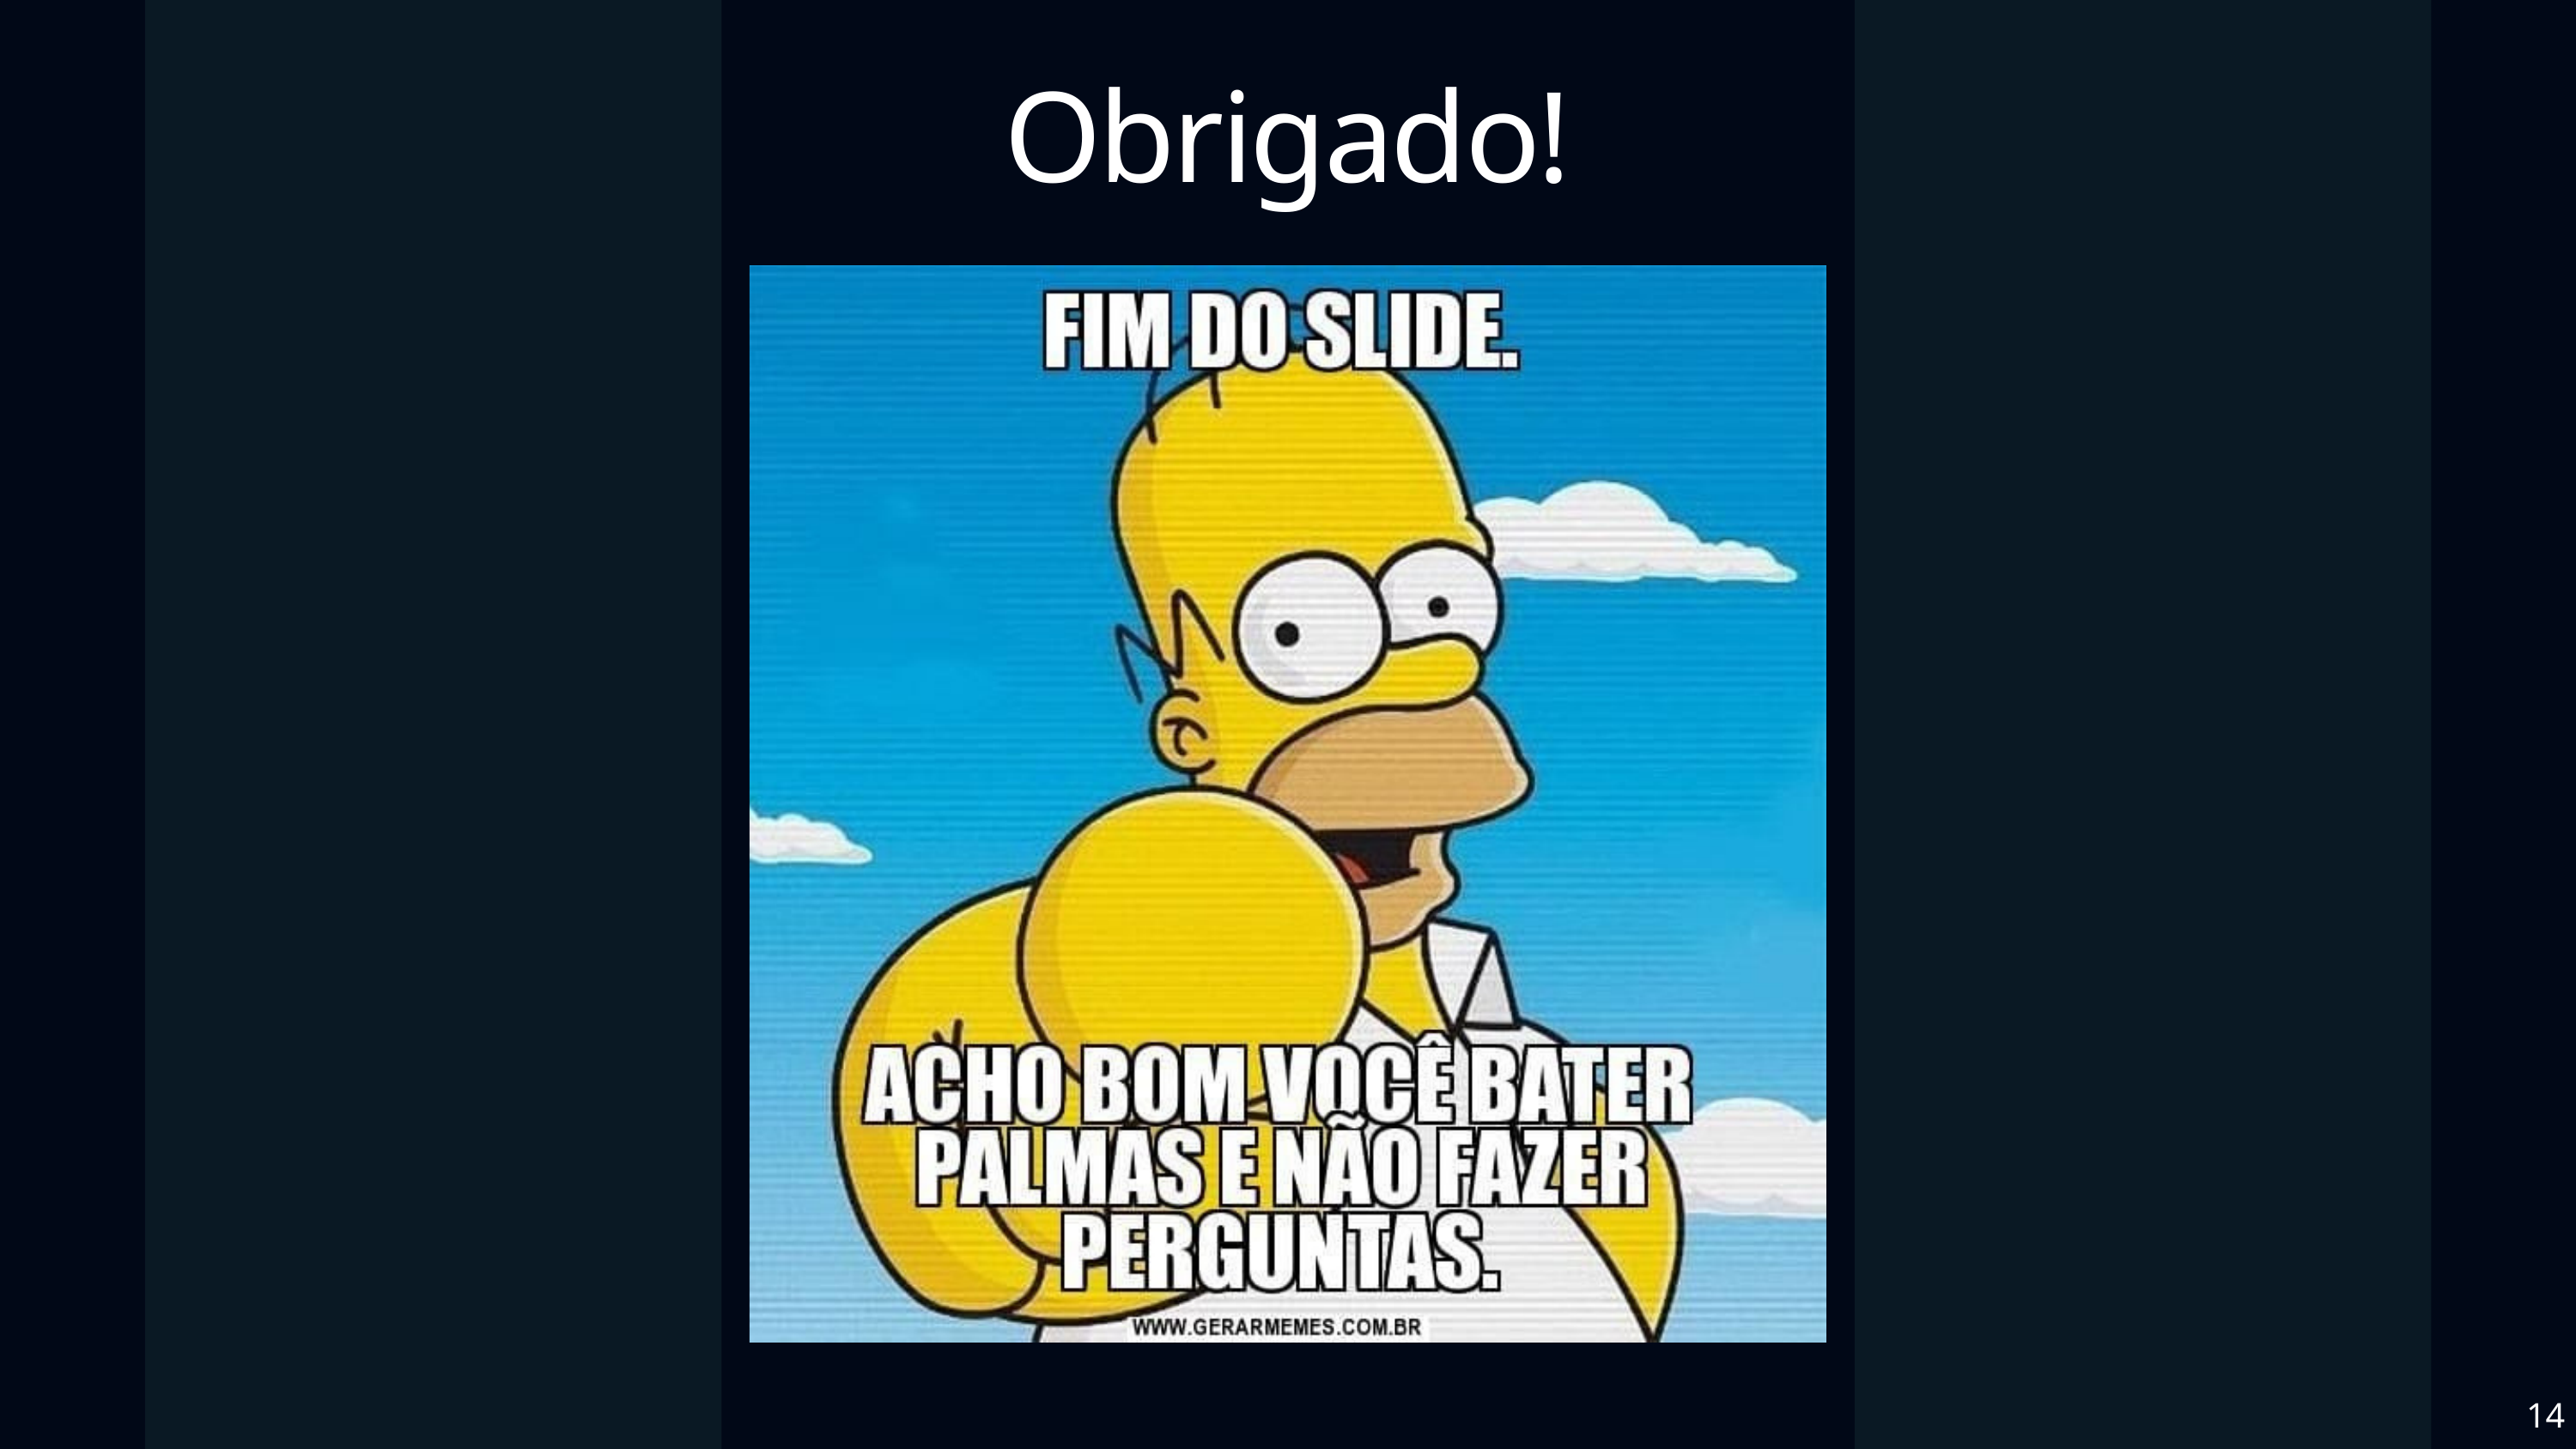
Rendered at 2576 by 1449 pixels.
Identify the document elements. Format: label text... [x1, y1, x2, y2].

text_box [1175, 624, 2576, 1202]
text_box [0, 516, 1401, 1094]
text_box 14 [2525, 1386, 2566, 1435]
text_box [749, 265, 1826, 624]
text_box [749, 1103, 1826, 1343]
text_box Obrigado! [948, 70, 1628, 209]
